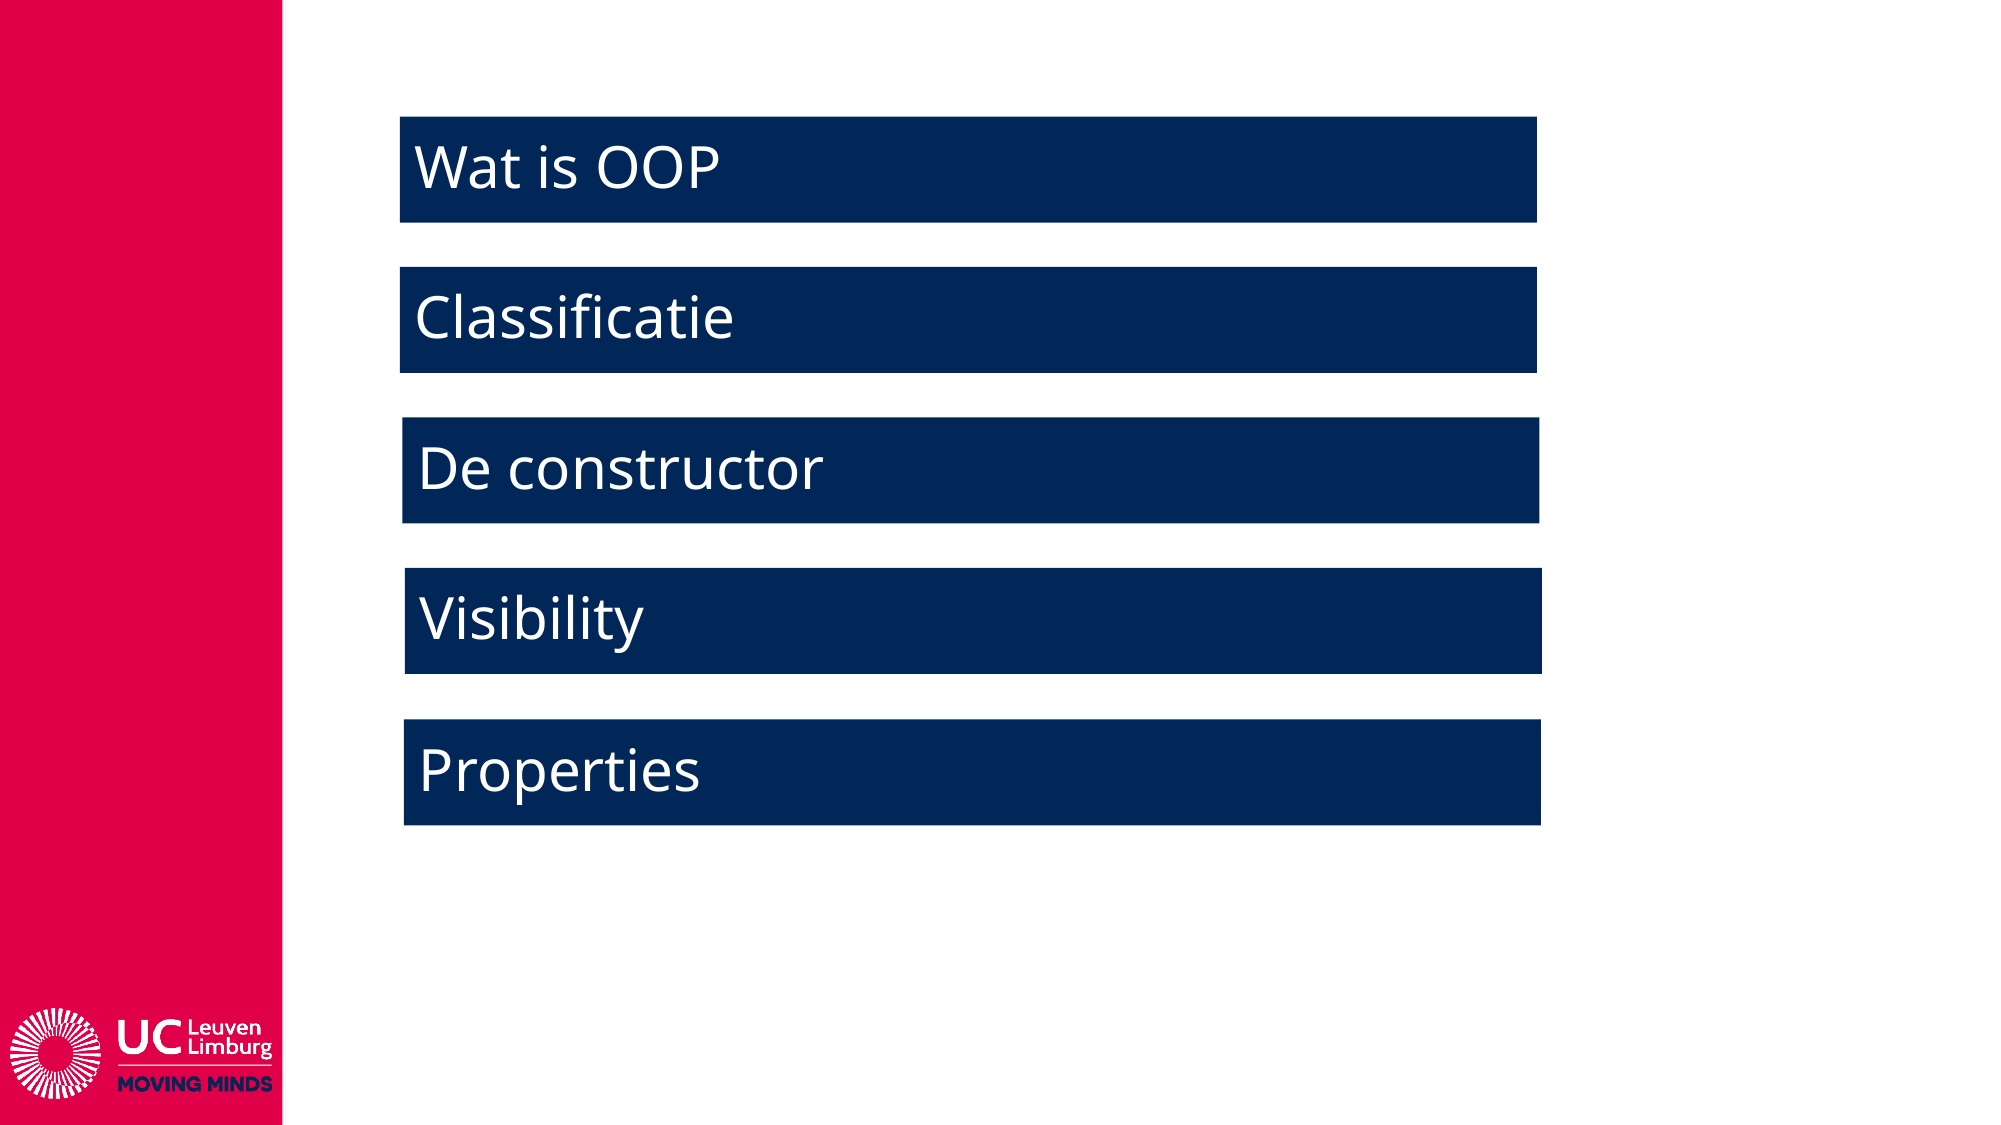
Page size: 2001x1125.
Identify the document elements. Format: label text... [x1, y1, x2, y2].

text_box Classificatie [399, 266, 1537, 373]
text_box Properties [403, 719, 1541, 826]
text_box De constructor [402, 417, 1540, 524]
text_box Visibility [404, 567, 1542, 674]
picture [10, 1008, 272, 1099]
list Wat is OOP [399, 116, 1537, 223]
